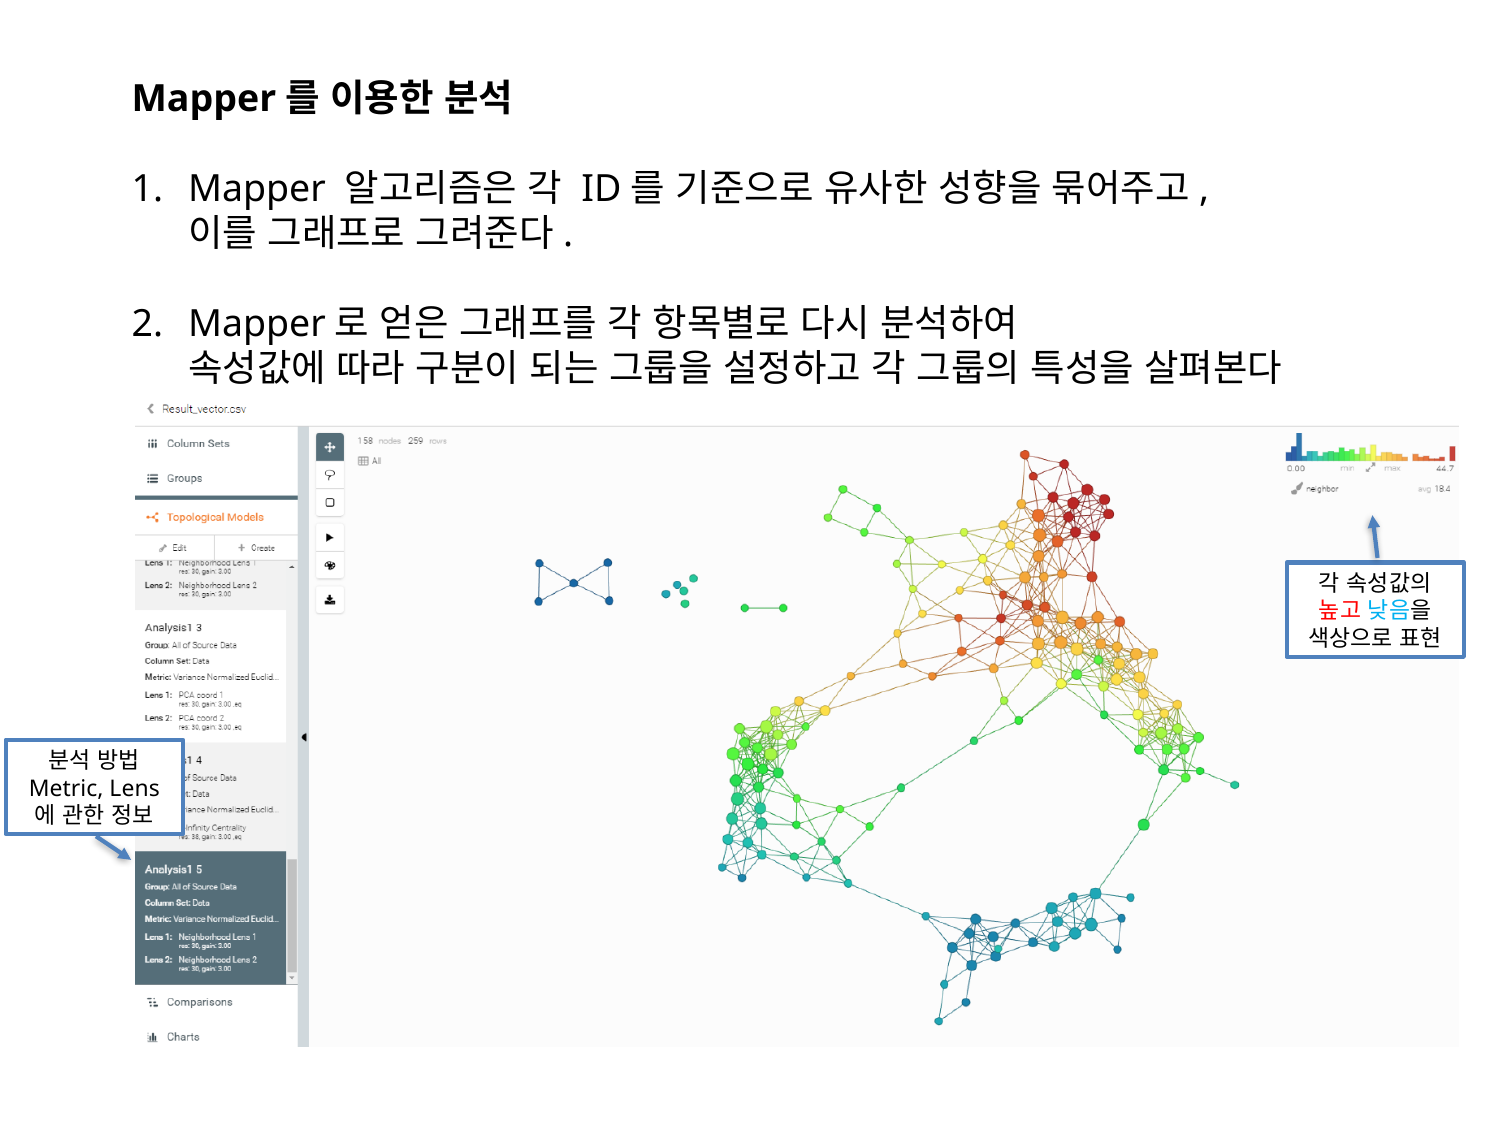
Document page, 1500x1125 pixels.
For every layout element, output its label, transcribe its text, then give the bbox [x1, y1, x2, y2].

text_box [95, 835, 132, 861]
text_box 분석 방법 Metric, Lens 에 관한 정보 [4, 738, 130, 836]
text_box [1372, 514, 1378, 559]
picture [135, 394, 1459, 1048]
text_box Mapper를 이용한 분석 Mapper 알고리즘은 각 ID를 기준으로 유사한 성향을 묶어주고, 이를 그래프로 그려준다. Mapper로 얻은 그래프를 각 항목별로 다시 분석하여 속성값에 따라 구분이 되는 그룹을 설정하고 각 그룹의 특성을 살펴본다 [116, 66, 1309, 397]
